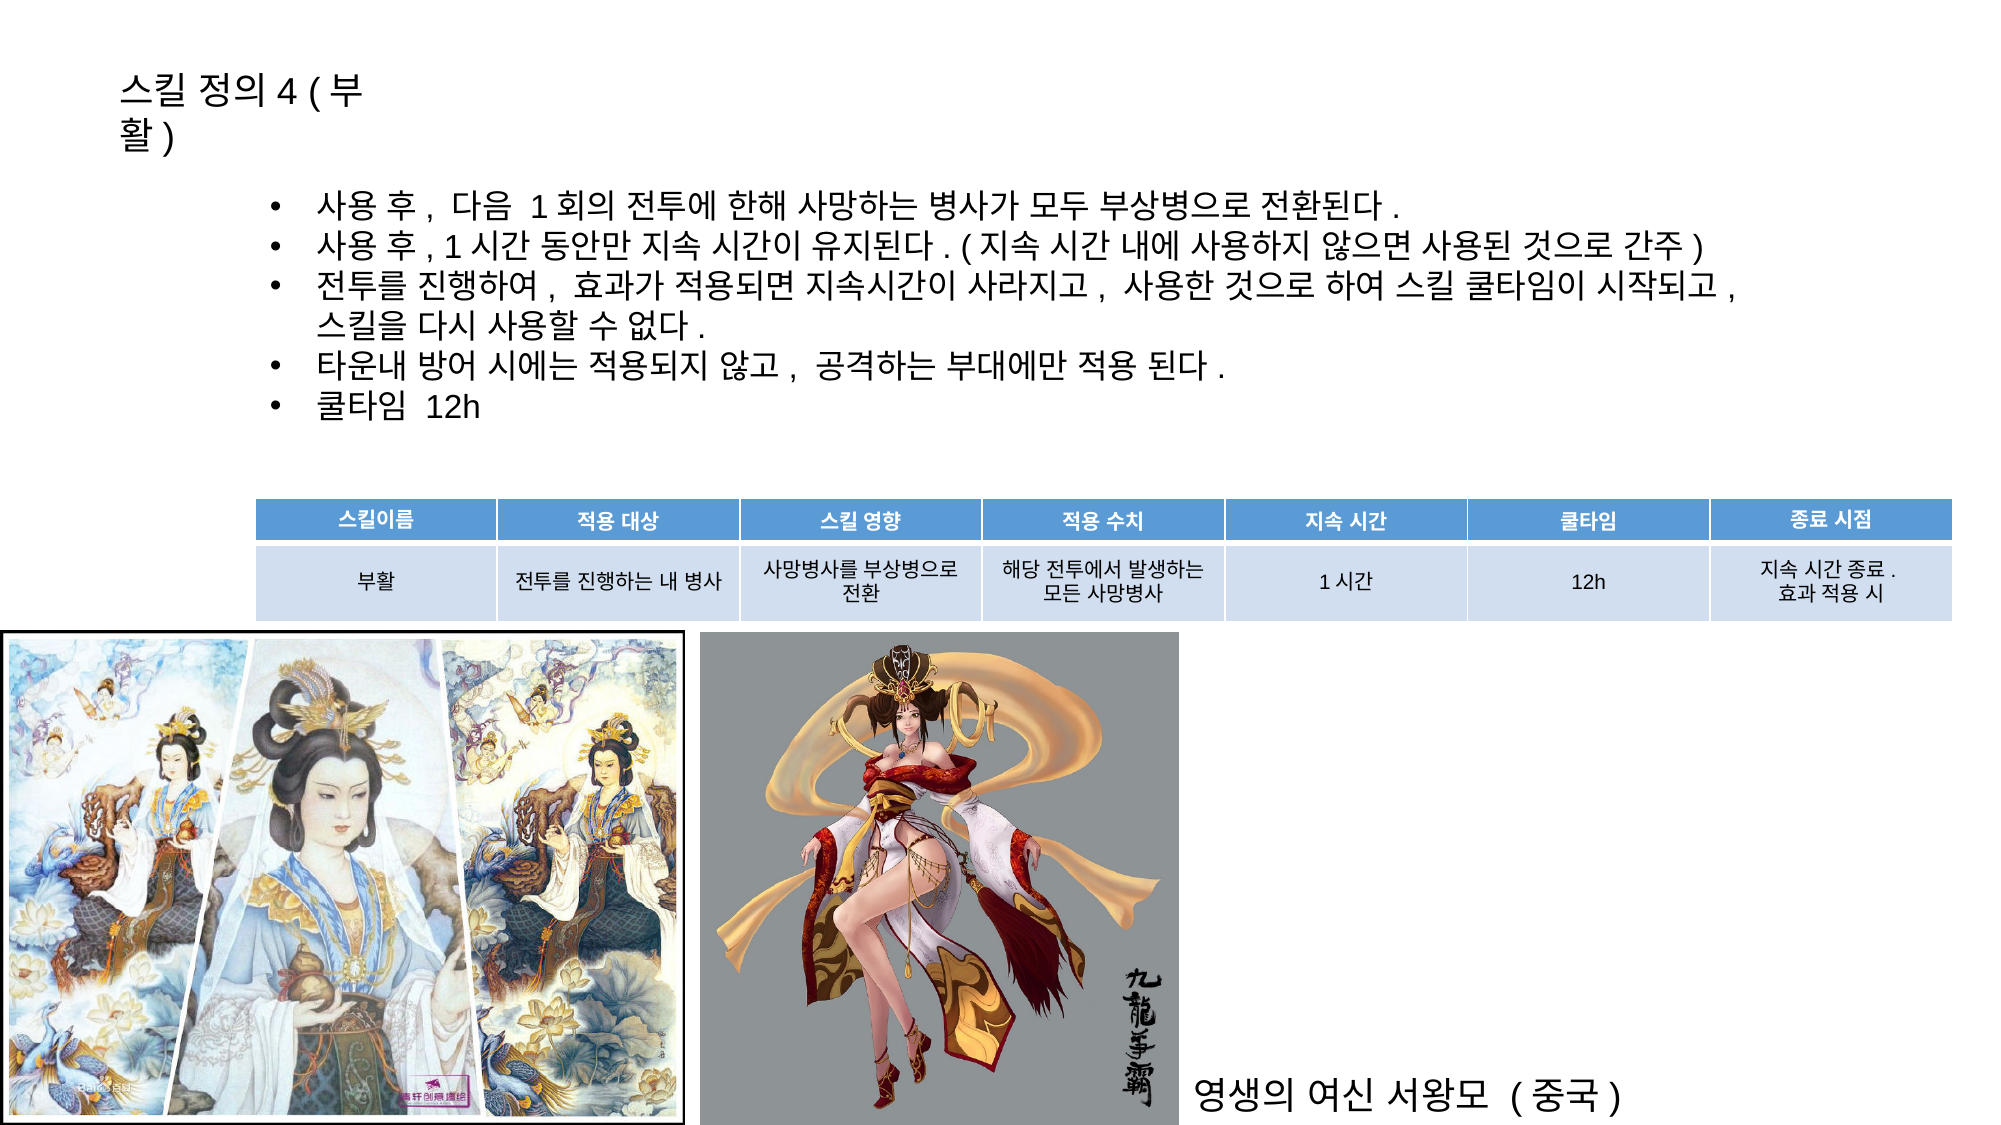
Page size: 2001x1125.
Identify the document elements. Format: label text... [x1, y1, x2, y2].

table_cell 해당 전투에서 발생하는 모든 사망병사 [983, 546, 1224, 621]
table_cell 1시간 [1226, 546, 1467, 621]
text_box 영생의 여신 서왕모 (중국) [1182, 1064, 1651, 1125]
table_cell 사망병사를 부상병으로 전환 [741, 546, 981, 621]
table_cell 지속 시간 종료. 효과 적용 시 [1711, 546, 1952, 621]
table_header 지속 시간 [1226, 499, 1467, 540]
table_header 스킬이름 [256, 499, 496, 540]
table_header 스킬 영향 [741, 499, 981, 540]
table_header 쿨타임 [1468, 499, 1709, 540]
table_cell 12h [1468, 546, 1709, 621]
picture [699, 631, 1179, 1125]
table_header 적용 수치 [983, 499, 1224, 540]
table_cell 전투를 진행하는 내 병사 [498, 546, 739, 621]
text_box 스킬 정의4 (부활) [104, 59, 433, 121]
text_box 사용 후, 다음 1회의 전투에 한해 사망하는 병사가 모두 부상병으로 전환된다. 사용 후, 1시간 동안만 지속 시간이 유지된다. (지속 시간 내에 사용하지 않으면 사용된 것으로 간주) 전투를 진행하여, 효과가 적용되면 지속시간이 사라지고, 사용한 것으로 하여 스킬 쿨타임이 시작되고, 스킬을 다시 사용할 수 없다. 타운내 방어 시에는 적용되지 않고, 공격하는 부대에만 적용 된다. 쿨타임 12h [254, 178, 1811, 436]
table_header 적용 대상 [498, 499, 739, 540]
table_cell 부활 [256, 546, 496, 621]
table_header 종료 시점 [1711, 499, 1952, 540]
picture [0, 630, 685, 1125]
